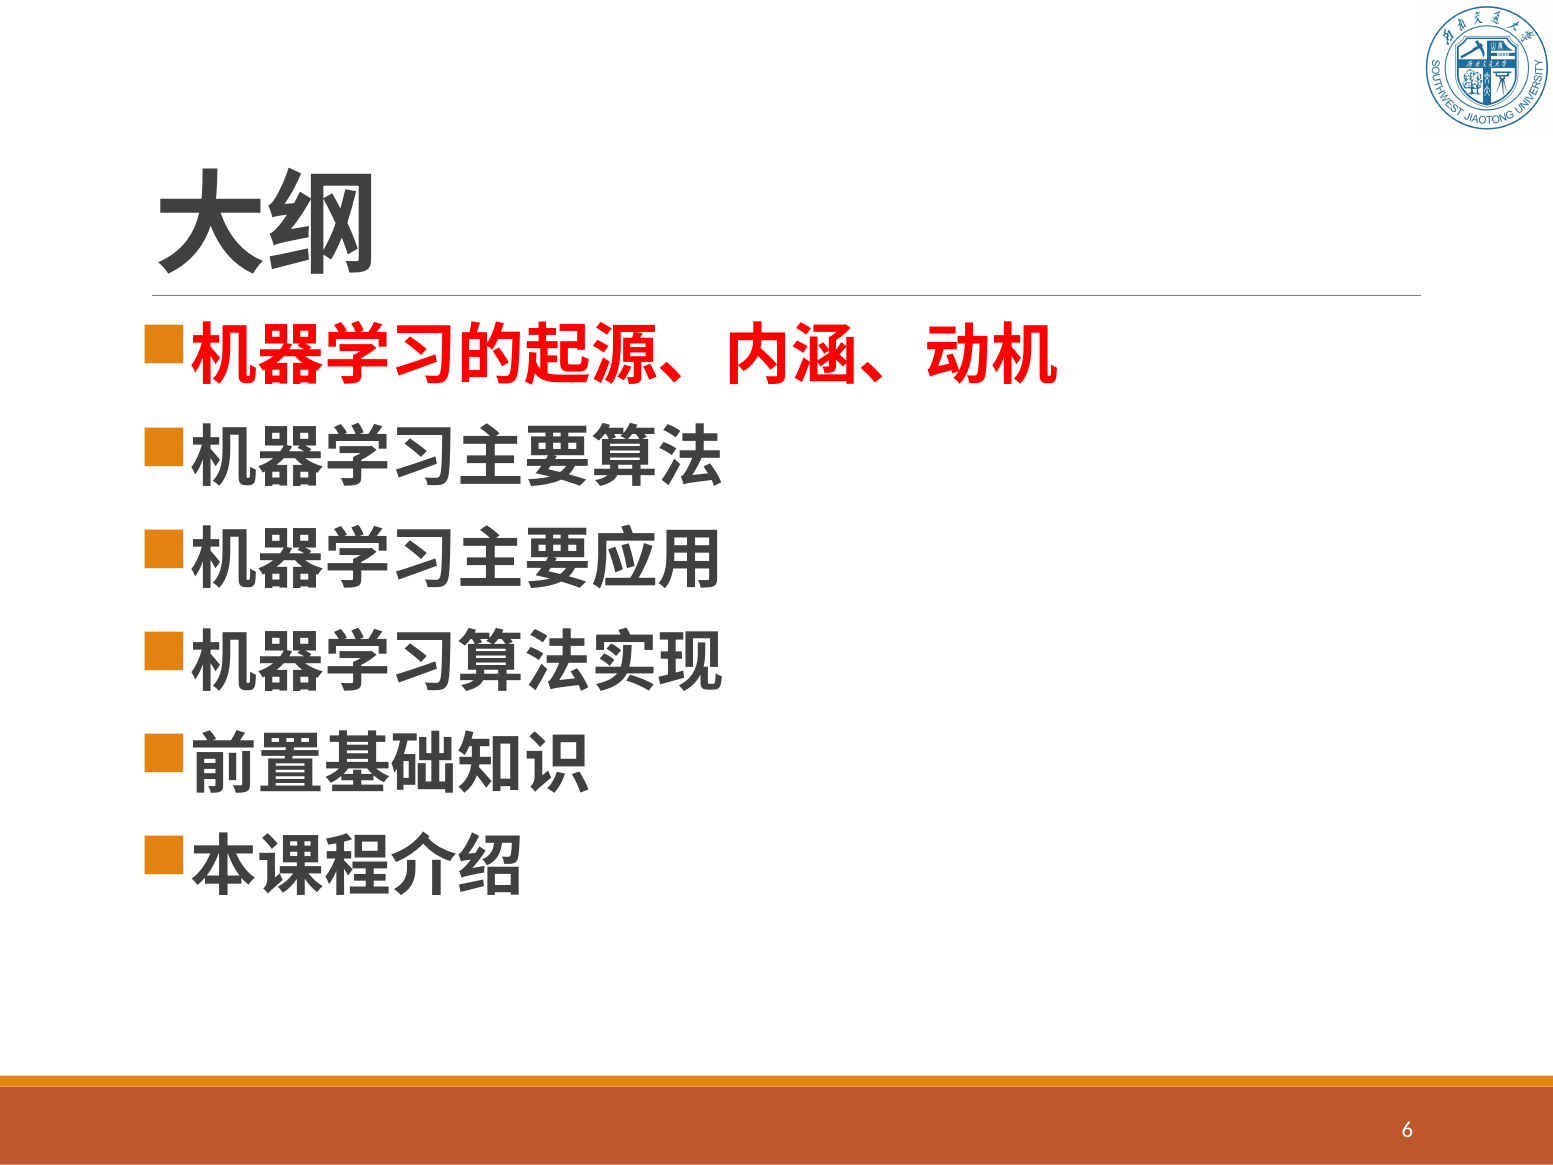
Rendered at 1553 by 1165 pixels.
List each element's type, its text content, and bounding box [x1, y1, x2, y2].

slide_number 6 [1261, 1096, 1429, 1159]
list 机器学习的起源、内涵、动机 机器学习主要算法 机器学习主要应用 机器学习算法实现 前置基础知识 本课程介绍 [139, 313, 1421, 997]
title 大纲 [139, 48, 1421, 295]
picture [1420, 0, 1553, 135]
